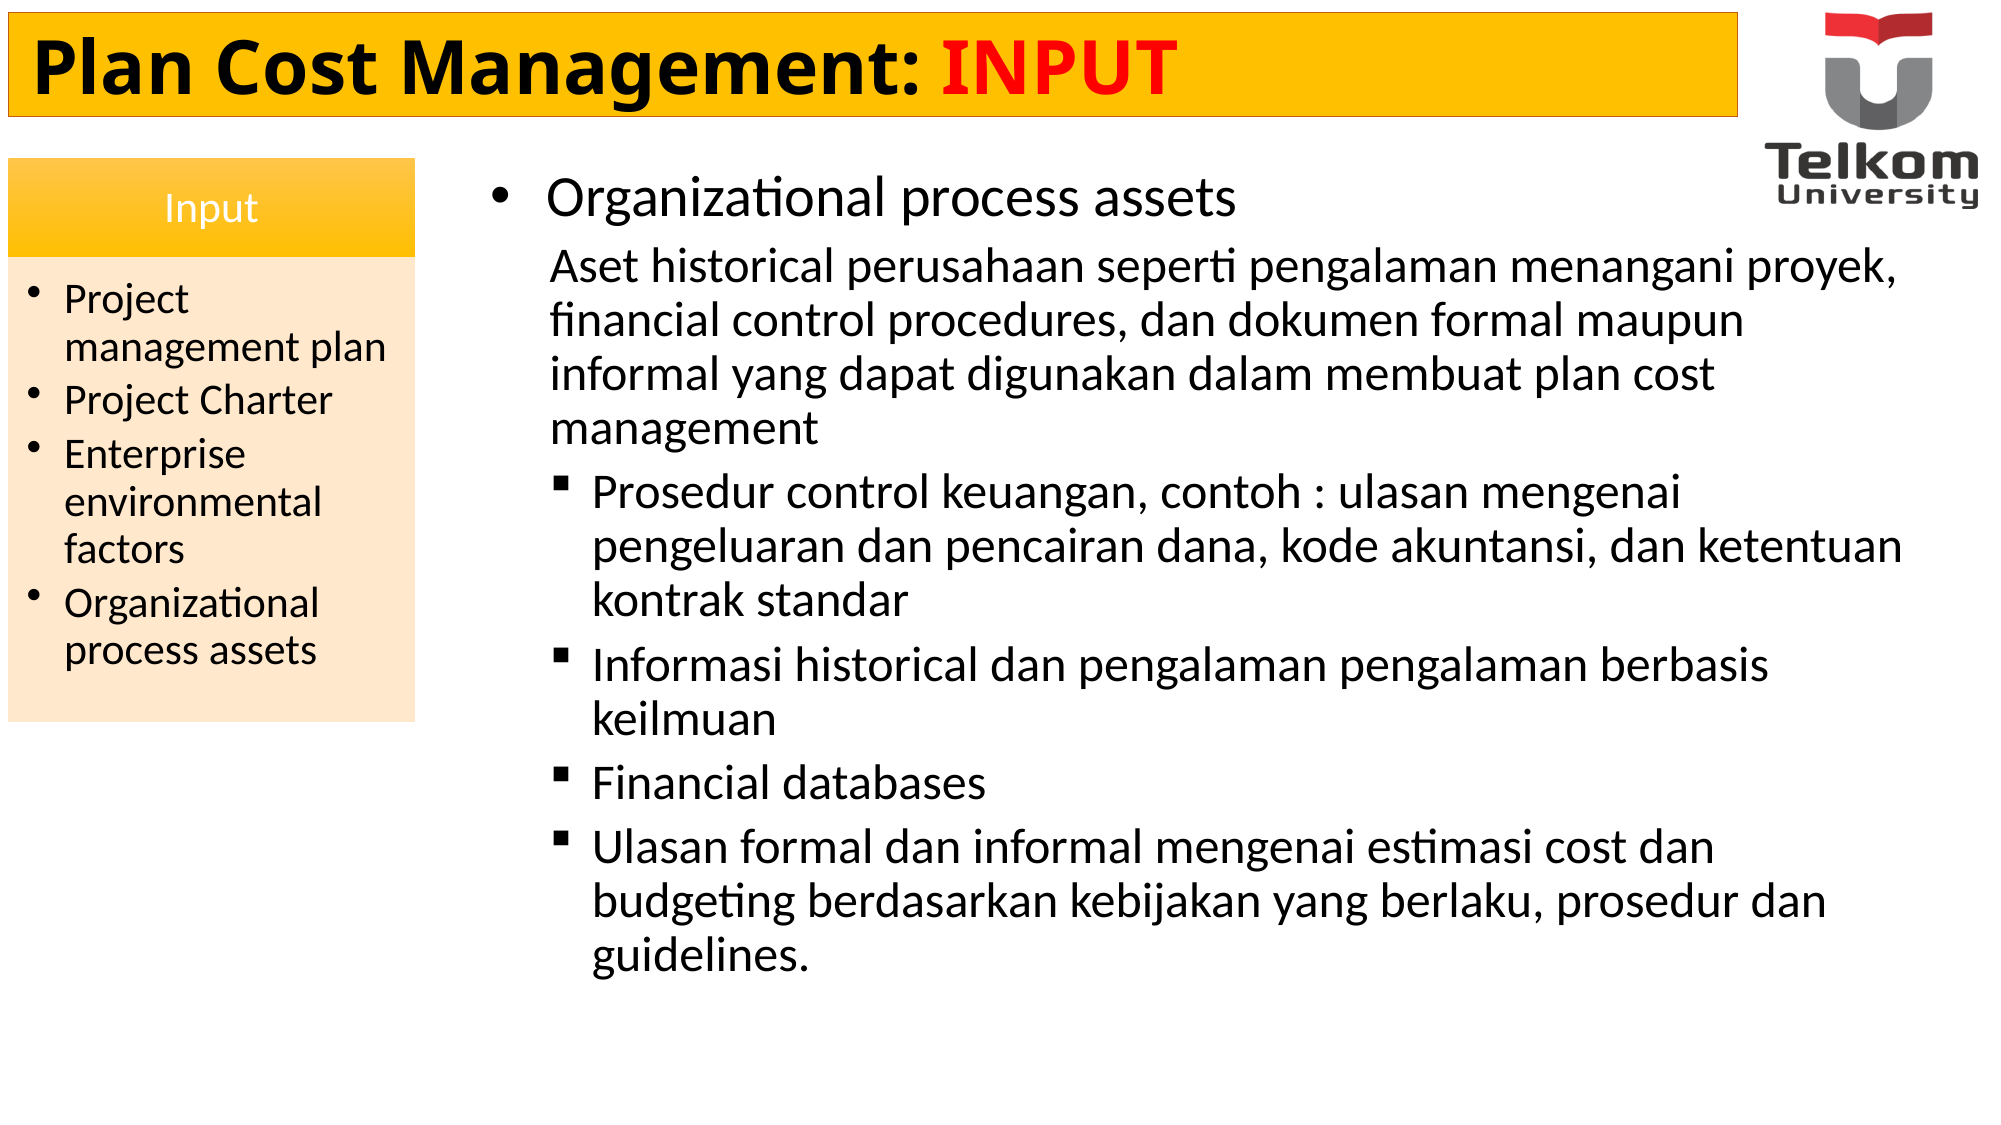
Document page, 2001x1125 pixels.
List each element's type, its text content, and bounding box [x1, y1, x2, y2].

list Organizational process assets Aset historical perusahaan seperti pengalaman menangani proyek, financial control procedures, dan dokumen formal maupun informal yang dapat digunakan dalam membuat plan cost management Prosedur control keuangan, contoh : ulasan mengenai pengeluaran dan pencairan dana, kode akuntansi, dan ketentuan kontrak standar Informasi historical dan pengalaman pengalaman berbasis keilmuan Financial databases Ulasan formal dan informal mengenai estimasi cost dan budgeting berdasarkan kebijakan yang berlaku, prosedur dan guidelines. [464, 158, 1921, 1071]
picture [1764, 12, 1978, 209]
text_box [8, 257, 415, 722]
text_box Plan Cost Management: INPUT [8, 12, 1738, 117]
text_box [8, 158, 415, 257]
